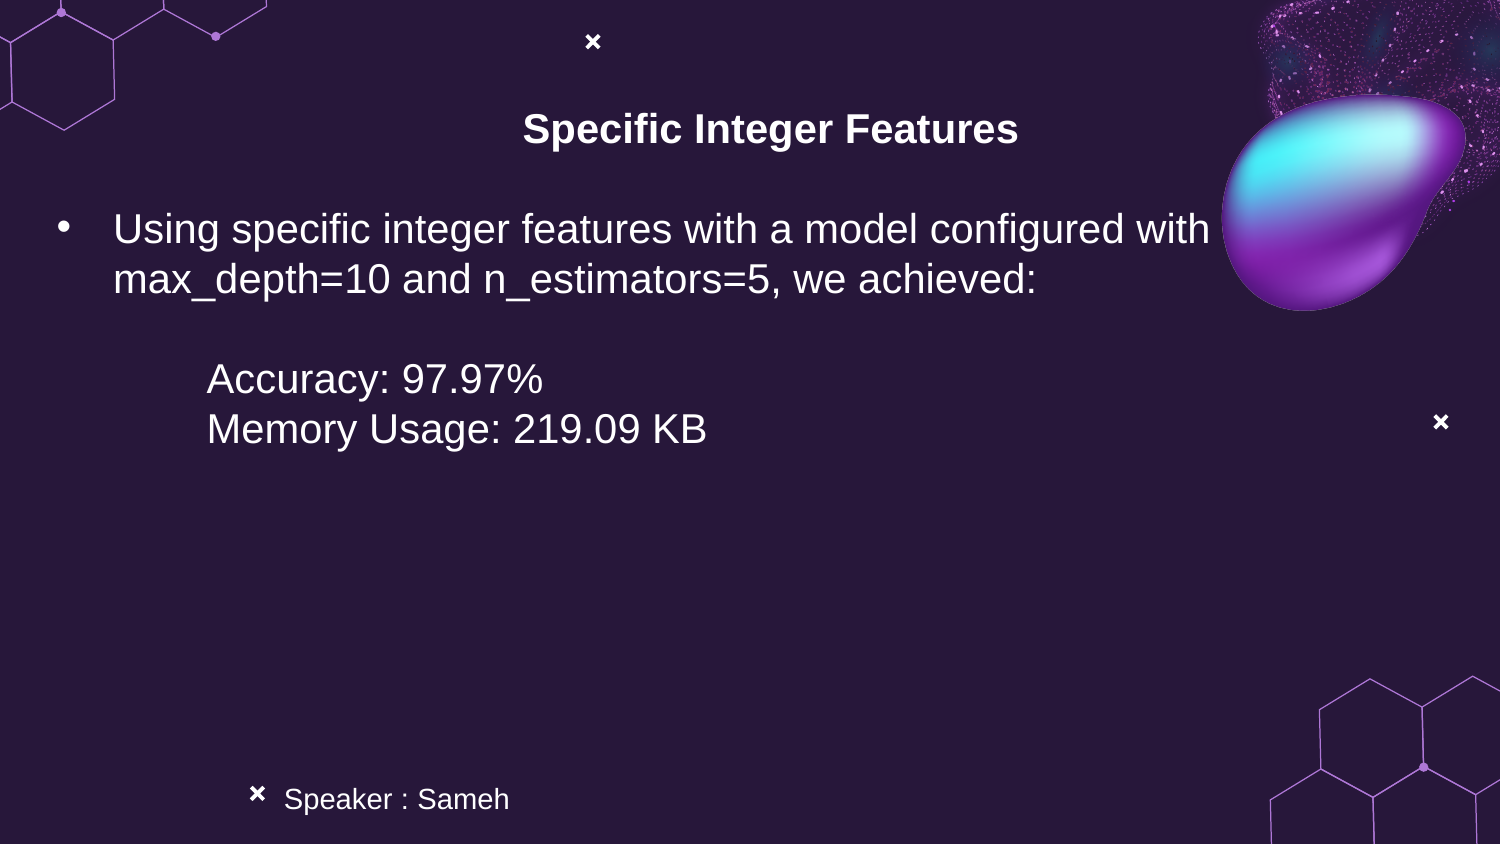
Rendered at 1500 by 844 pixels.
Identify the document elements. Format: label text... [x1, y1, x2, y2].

text_box Speaker : Sameh [269, 772, 670, 823]
picture [1191, 0, 1500, 93]
text_box Specific Integer Features Using specific integer features with a model configured with max_depth=10 and n_estimators=5, we achieved: Accuracy: 97.97% Memory Usage: 219.09 KB [41, 93, 1500, 459]
